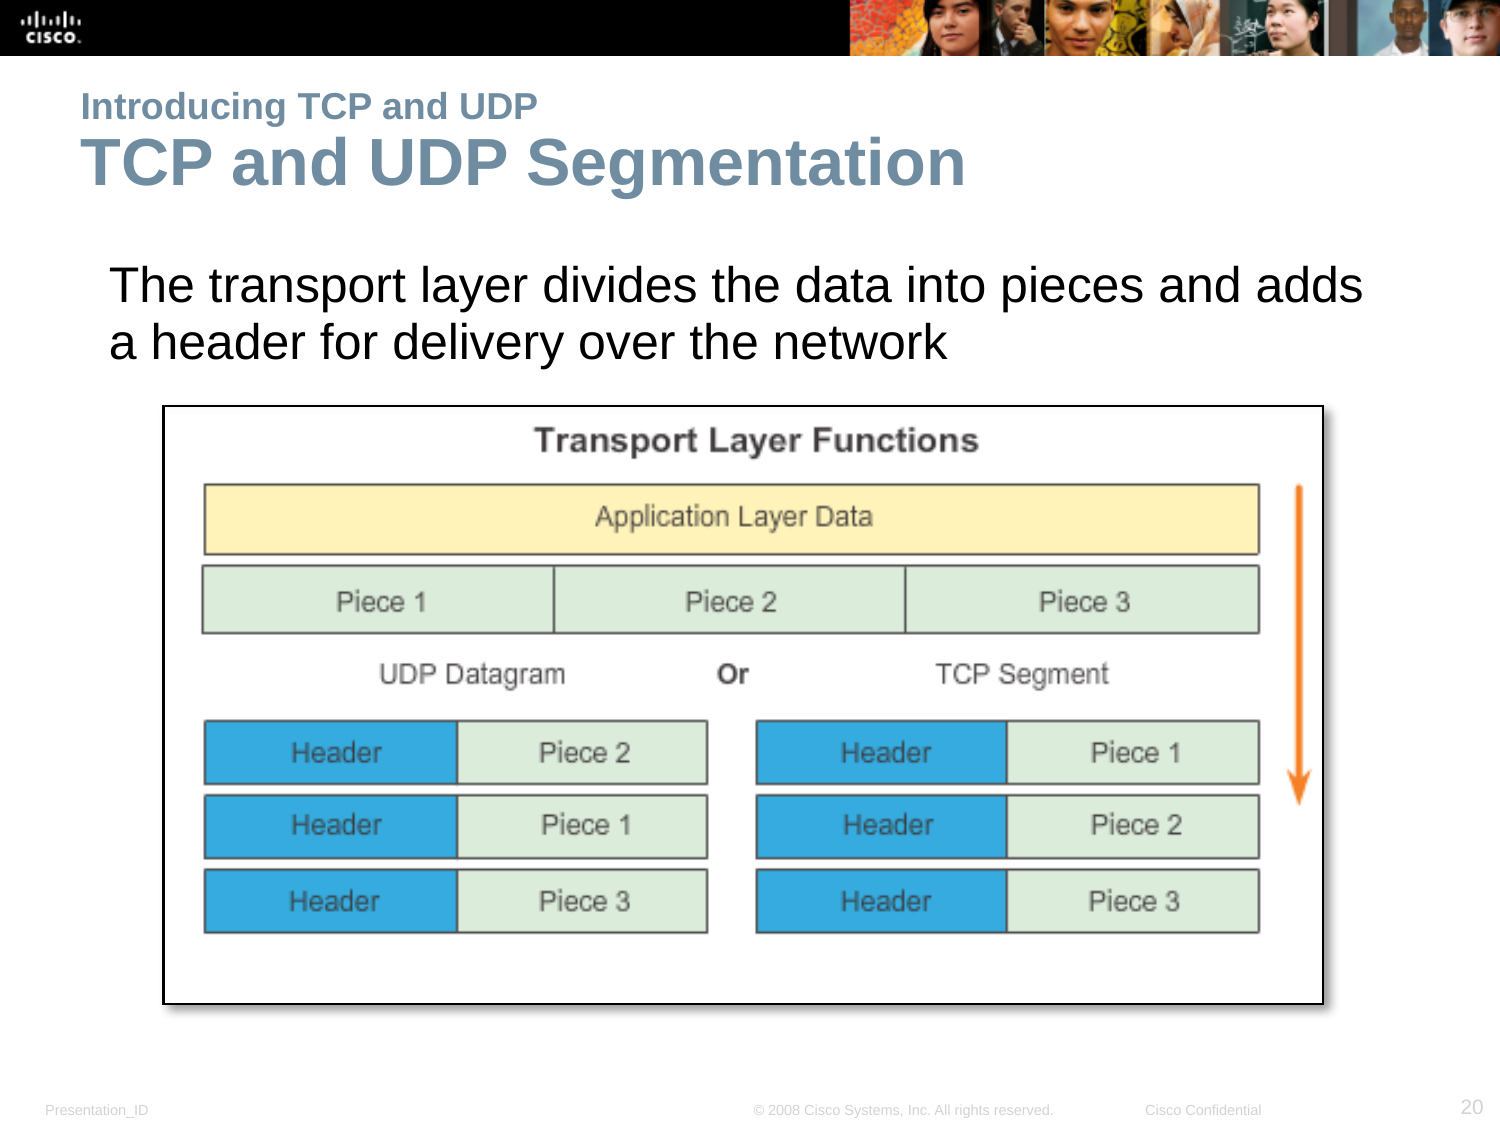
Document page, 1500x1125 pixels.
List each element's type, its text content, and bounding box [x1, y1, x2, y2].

title Introducing TCP and UDP TCP and UDP Segmentation [66, 68, 1404, 207]
list The transport layer divides the data into pieces and adds a header for delivery over the network [95, 249, 1399, 837]
picture [0, 0, 1500, 56]
picture [164, 406, 1323, 1003]
